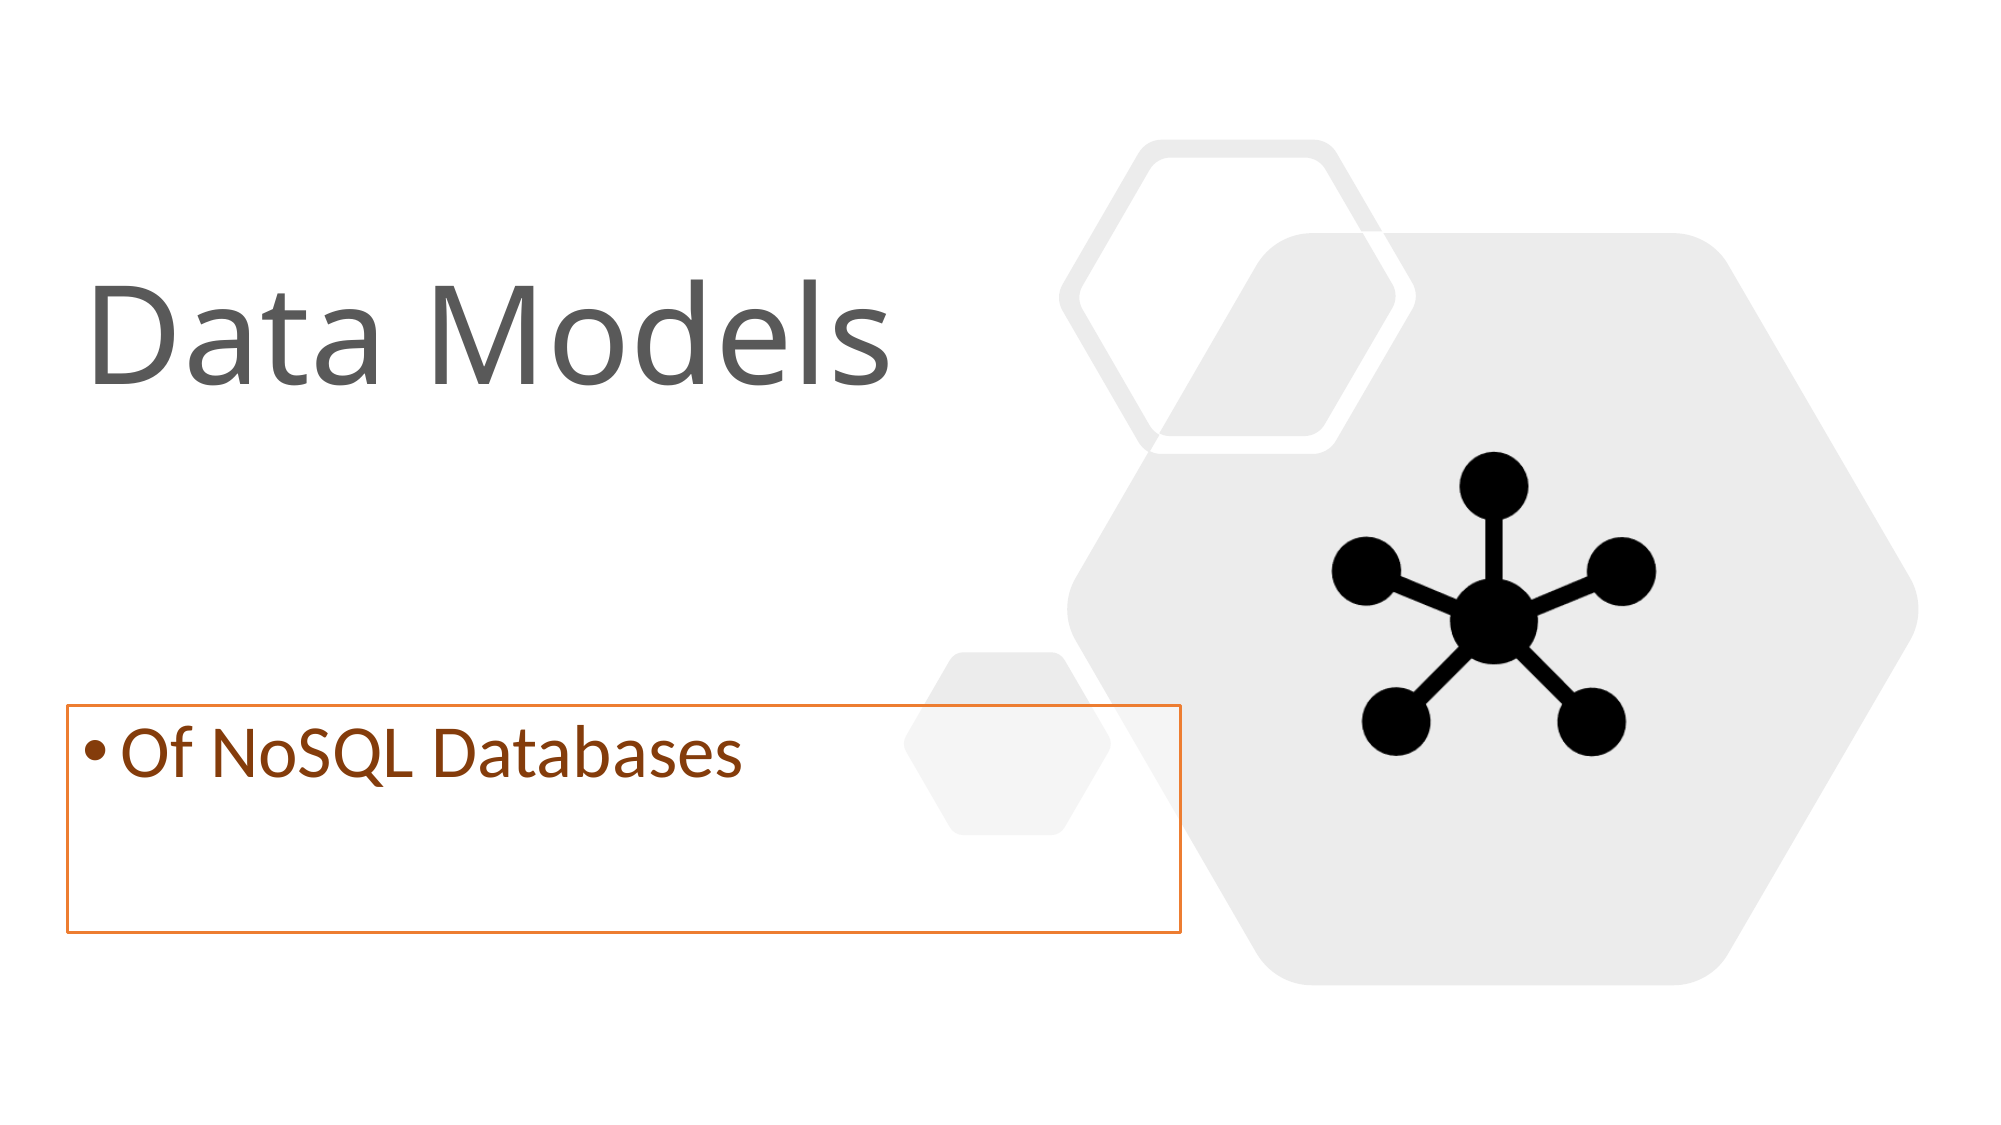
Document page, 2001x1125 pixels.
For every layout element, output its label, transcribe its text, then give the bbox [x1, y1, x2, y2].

picture [1287, 397, 1701, 811]
subtitle Of NoSQL Databases [66, 704, 1182, 934]
title Data Models [67, 104, 1236, 576]
